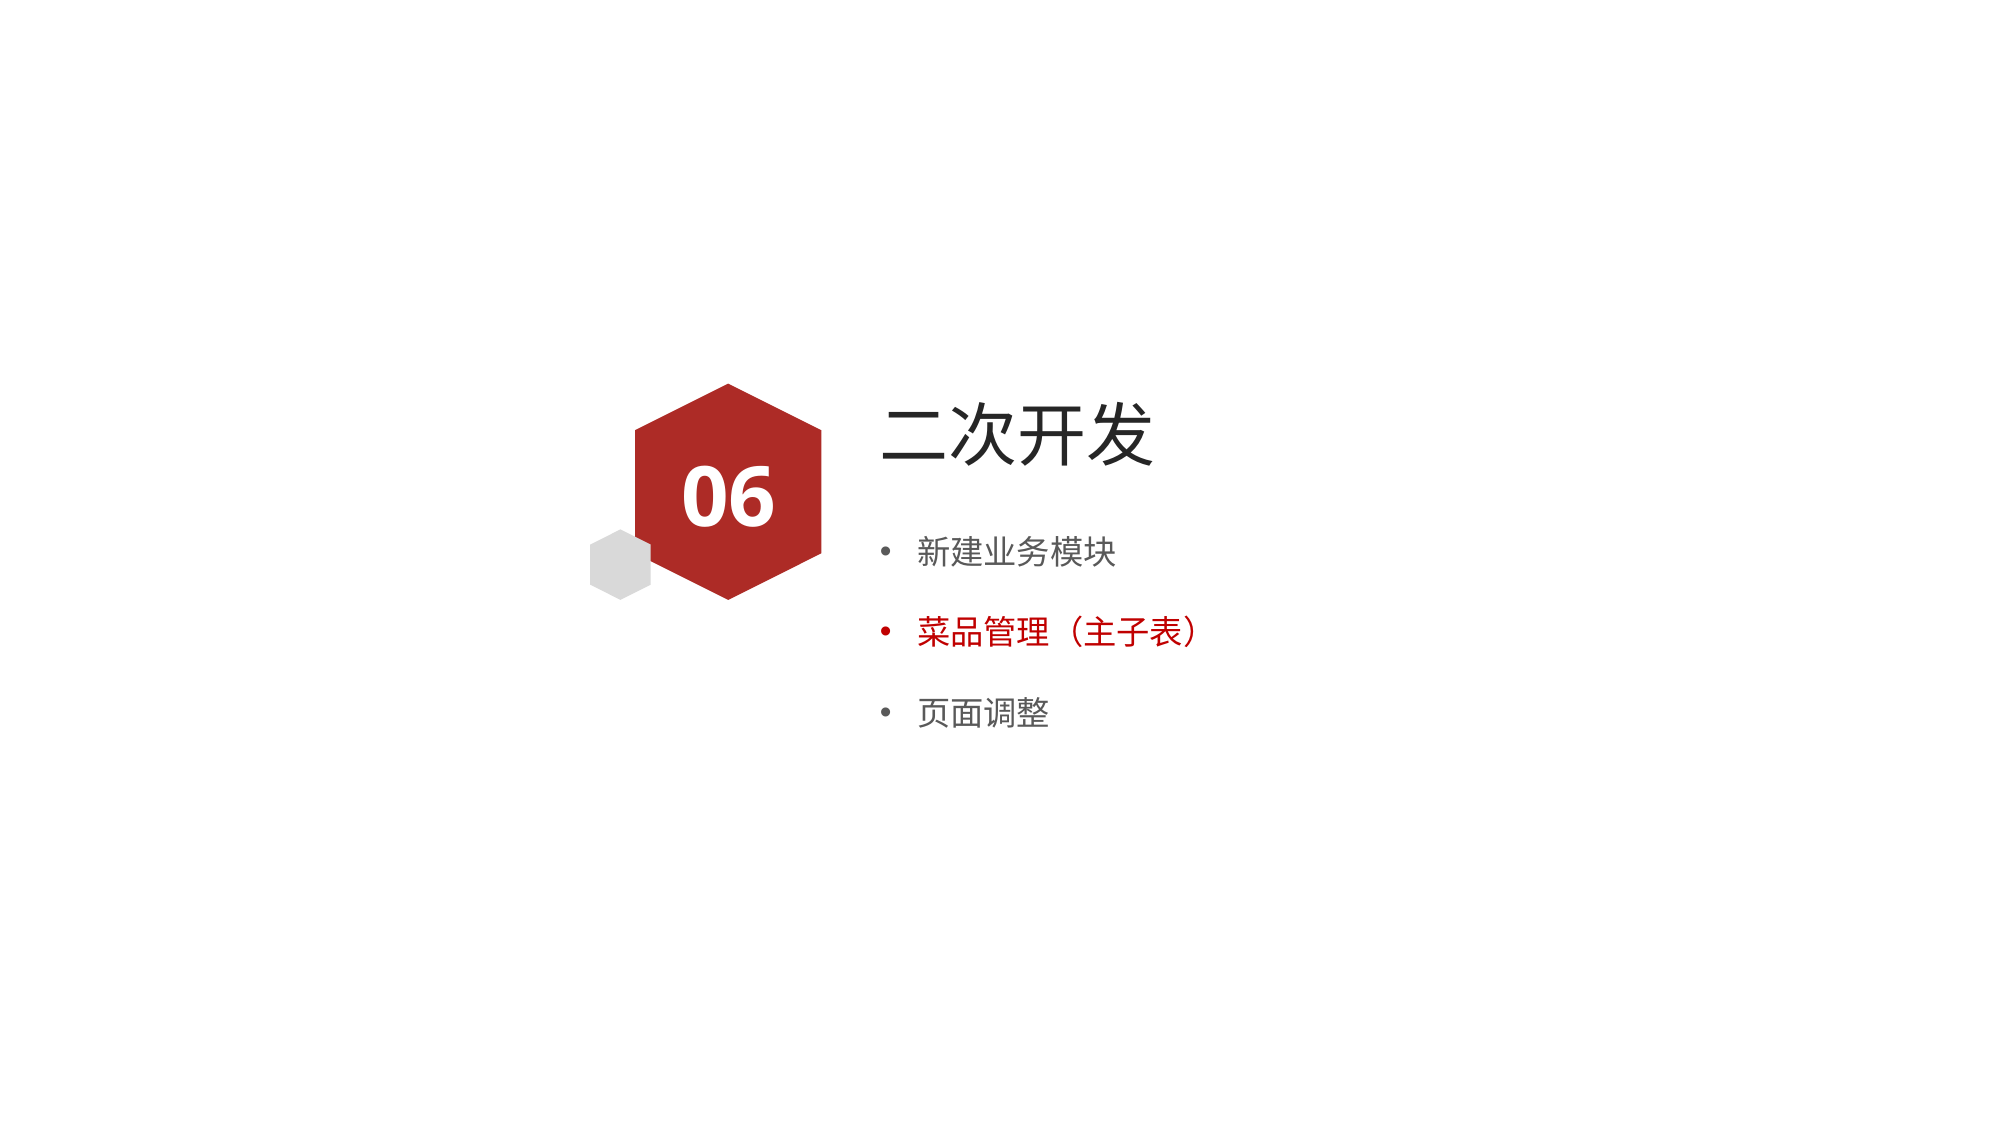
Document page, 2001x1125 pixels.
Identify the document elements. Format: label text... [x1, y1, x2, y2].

list 06 [636, 404, 822, 594]
list 新建业务模块 菜品管理（主子表） 页面调整 [864, 503, 1762, 837]
title 二次开发 [864, 393, 1969, 484]
